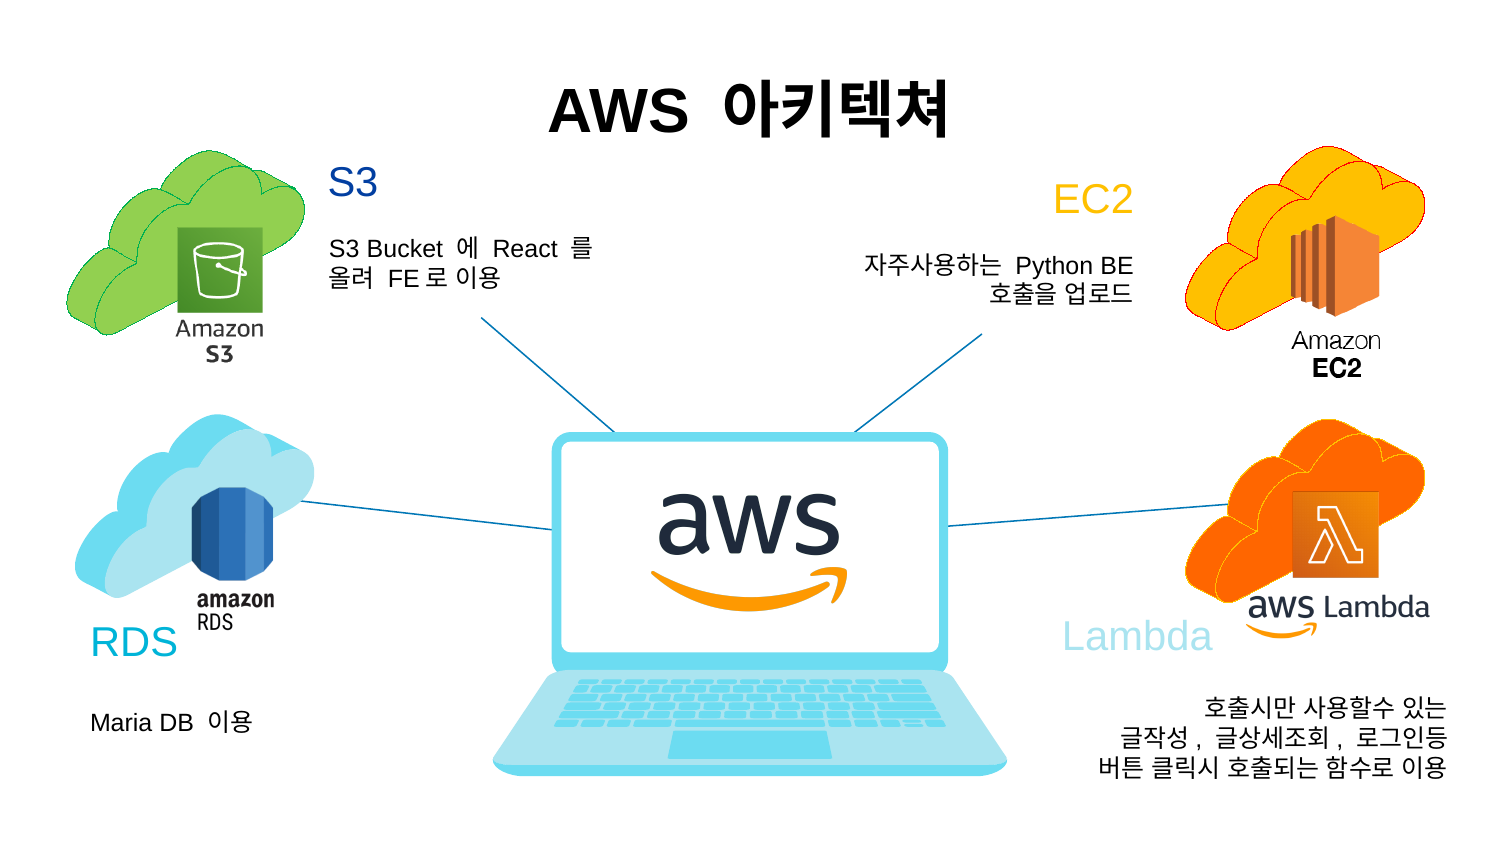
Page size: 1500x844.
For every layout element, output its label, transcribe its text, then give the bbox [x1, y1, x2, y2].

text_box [318, 491, 485, 553]
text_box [814, 166, 1150, 335]
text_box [1046, 603, 1464, 794]
picture [68, 197, 373, 393]
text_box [1185, 146, 1426, 188]
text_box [312, 149, 649, 318]
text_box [74, 414, 315, 599]
picture [650, 493, 848, 612]
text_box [66, 150, 305, 198]
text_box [480, 317, 751, 489]
picture [1238, 476, 1440, 649]
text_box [1013, 498, 1180, 542]
picture [191, 487, 274, 642]
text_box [1185, 418, 1426, 601]
picture [1169, 189, 1500, 402]
title AWS 아키텍쳐 [75, 67, 1425, 147]
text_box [781, 333, 983, 430]
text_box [74, 609, 410, 777]
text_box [490, 431, 1010, 777]
